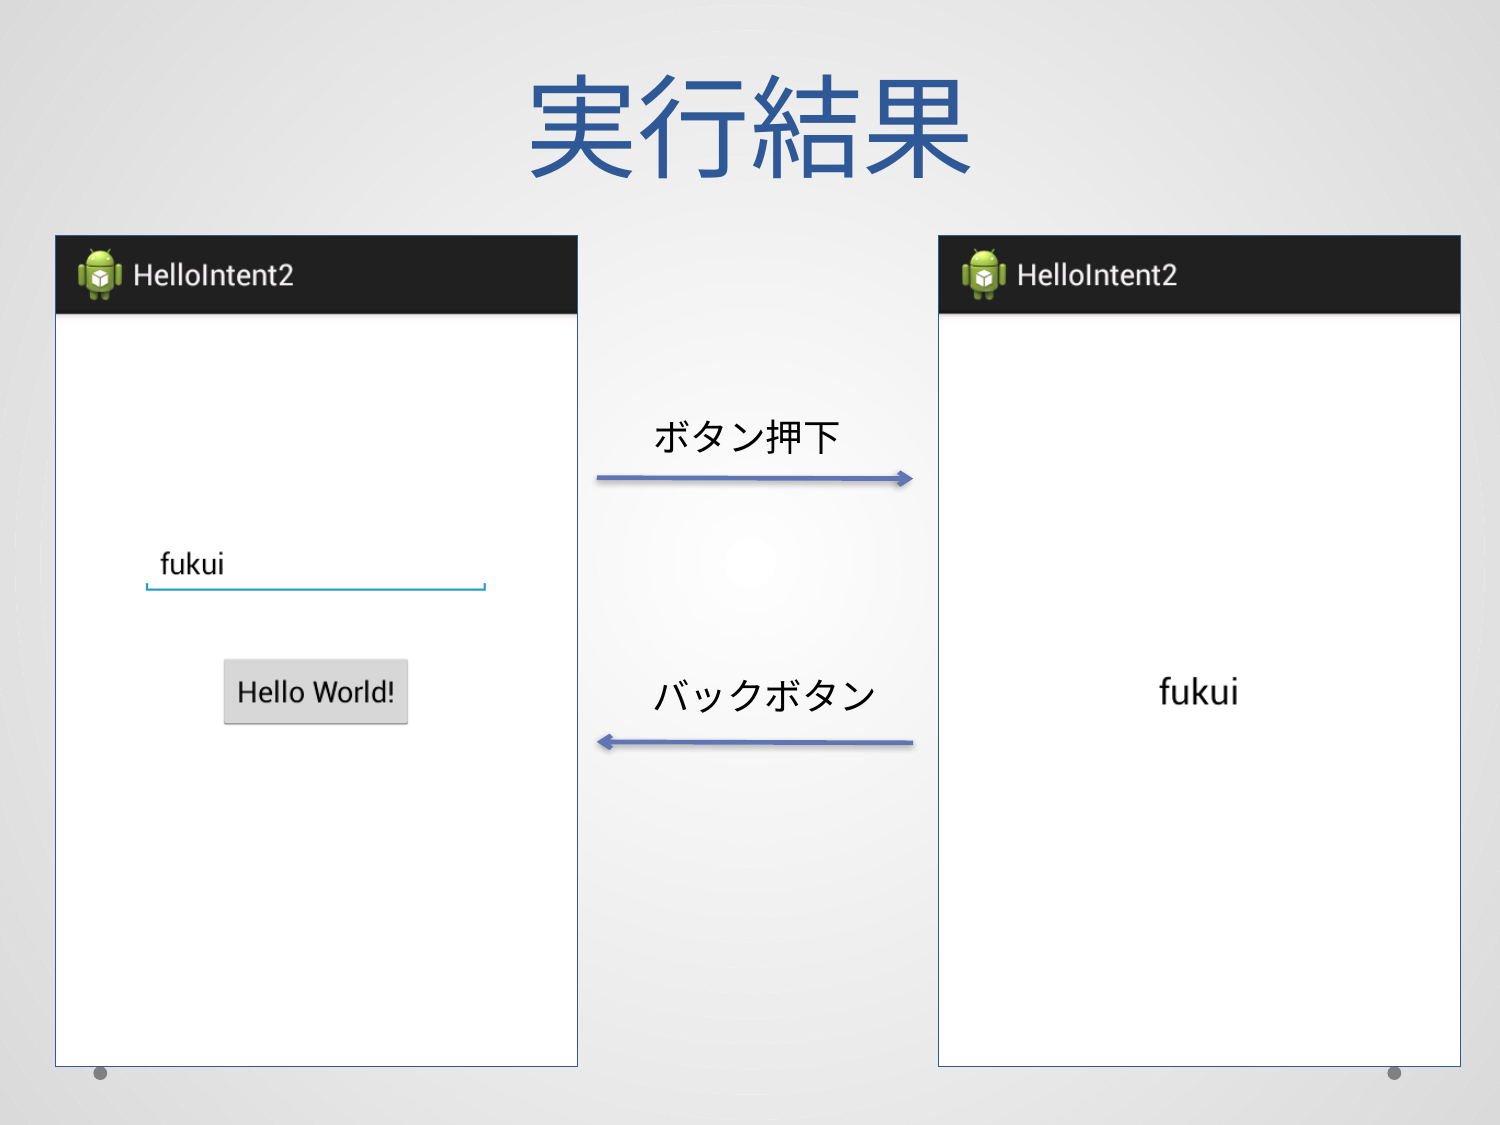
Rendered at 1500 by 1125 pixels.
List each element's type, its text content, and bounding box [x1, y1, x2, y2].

title 実行結果 [75, 0, 1425, 263]
text_box ボタン押下 [638, 406, 856, 467]
text_box バックボタン [637, 665, 893, 726]
picture [938, 234, 1461, 1067]
picture [55, 234, 578, 1067]
